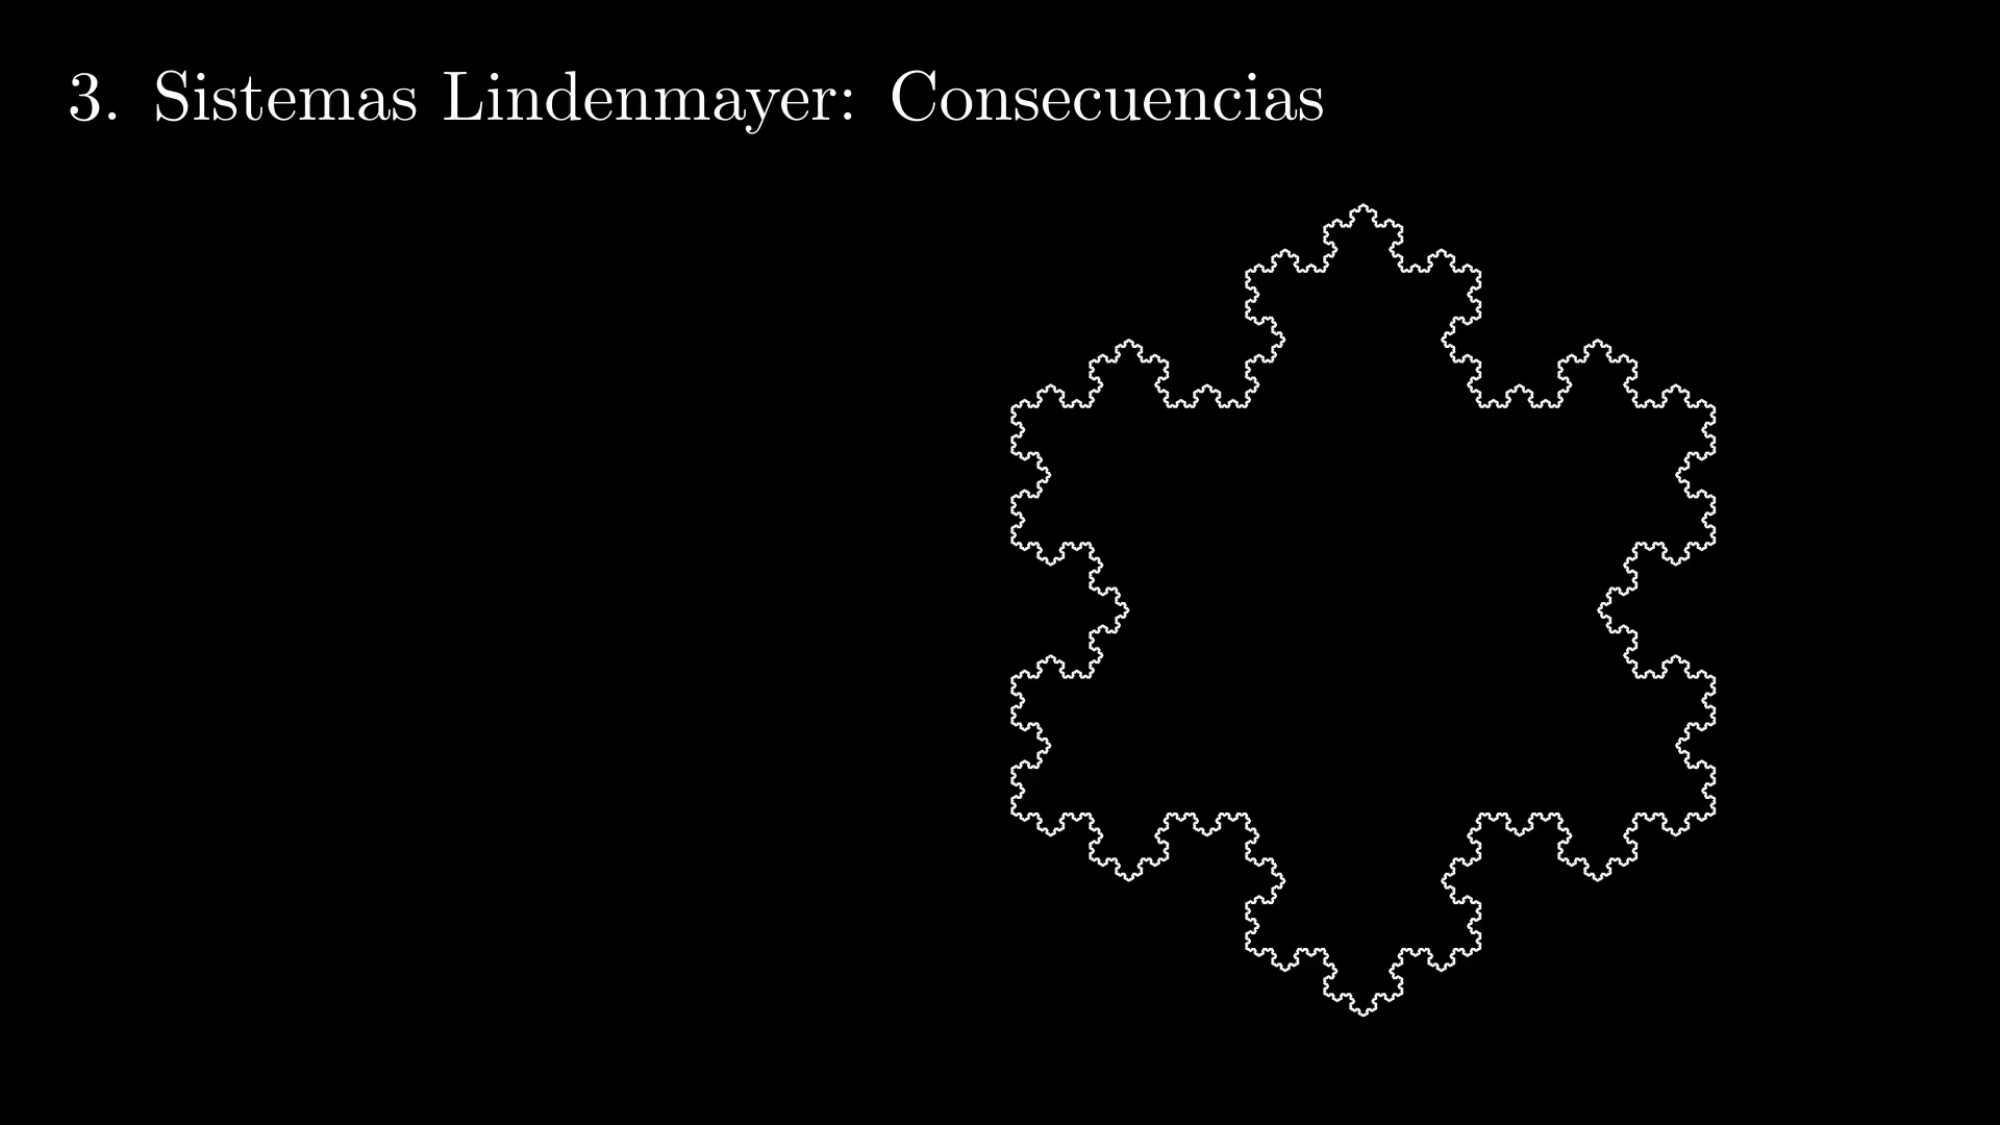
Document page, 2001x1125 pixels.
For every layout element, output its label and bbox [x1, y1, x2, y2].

text_box [0, 0, 2000, 1125]
